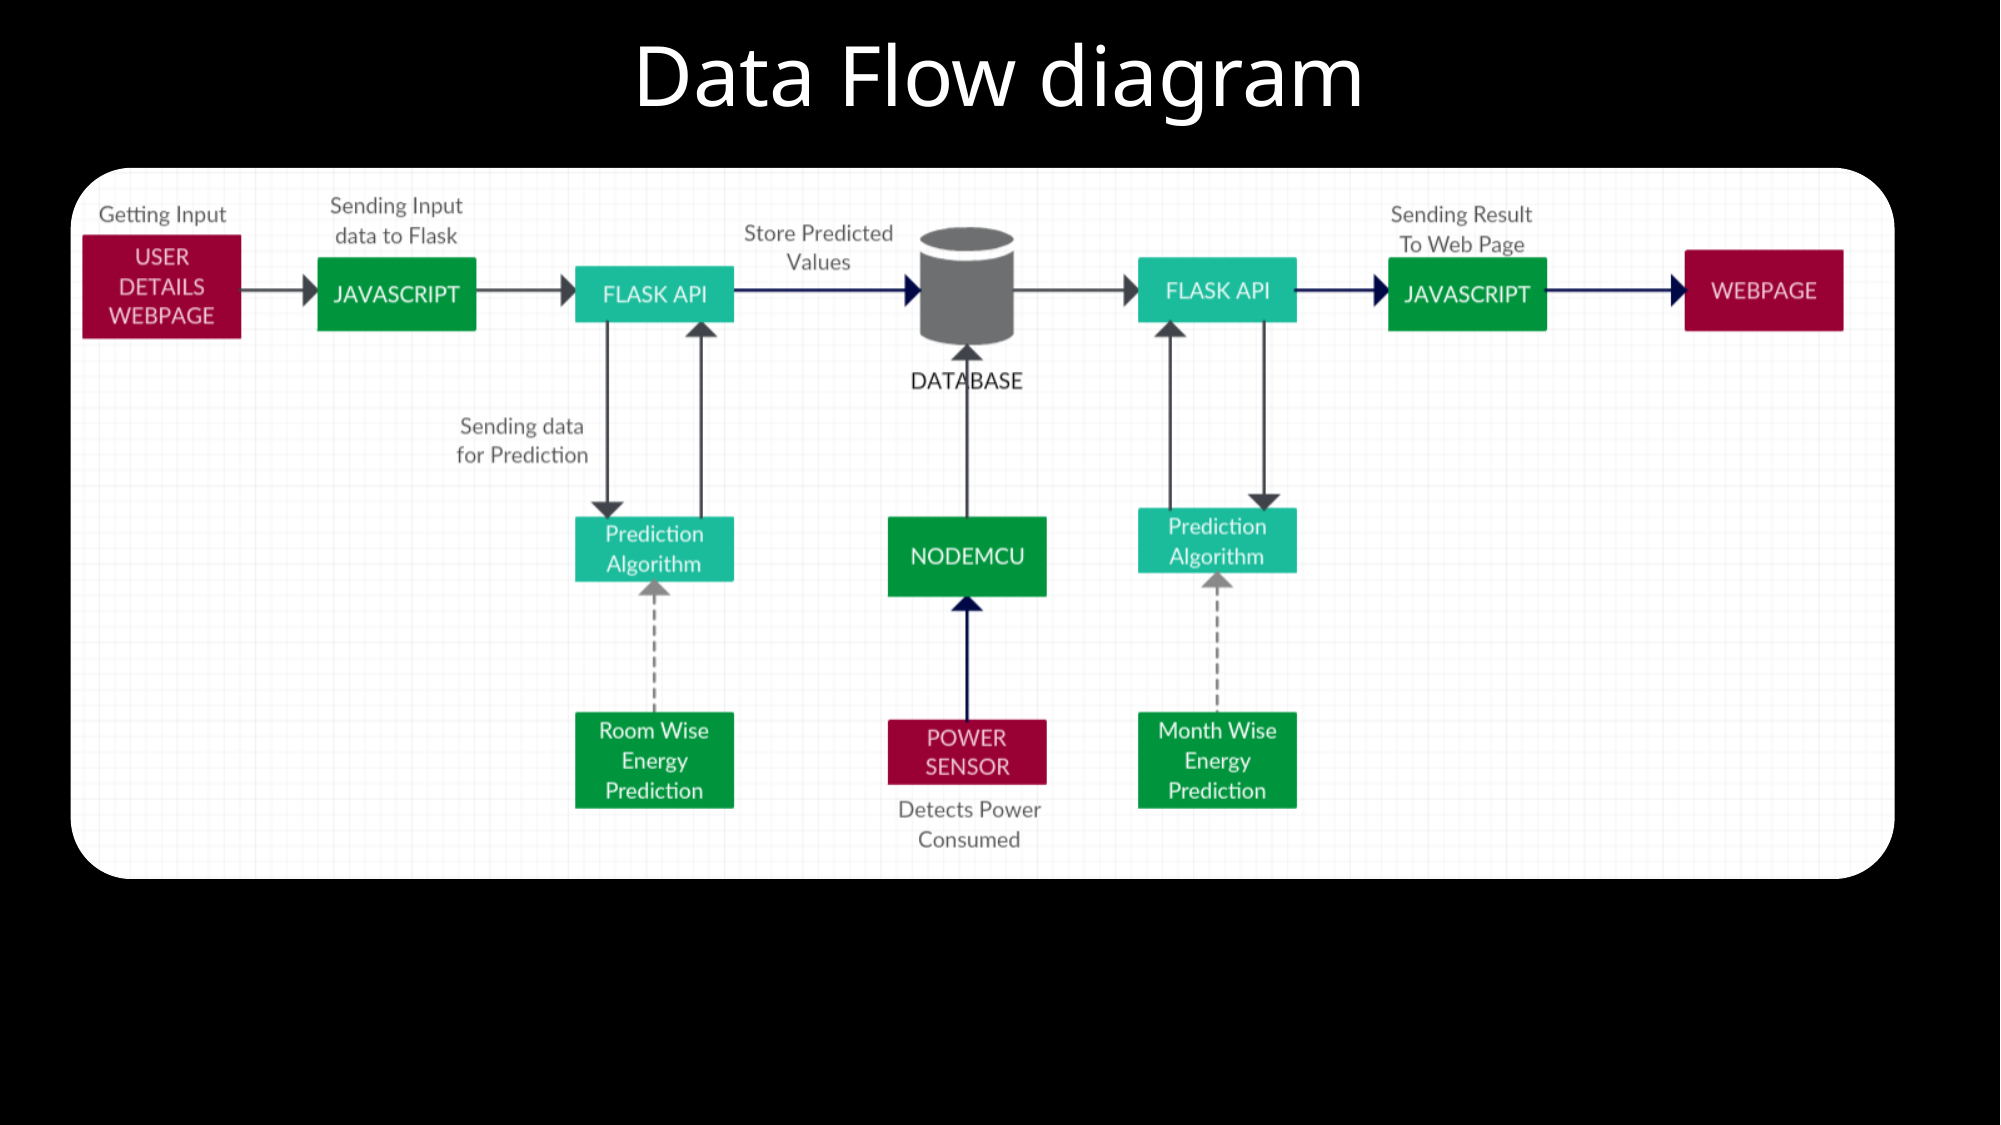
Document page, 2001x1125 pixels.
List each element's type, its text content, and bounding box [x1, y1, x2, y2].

text_box Data Flow diagram [617, 15, 1383, 131]
picture [70, 167, 1895, 880]
